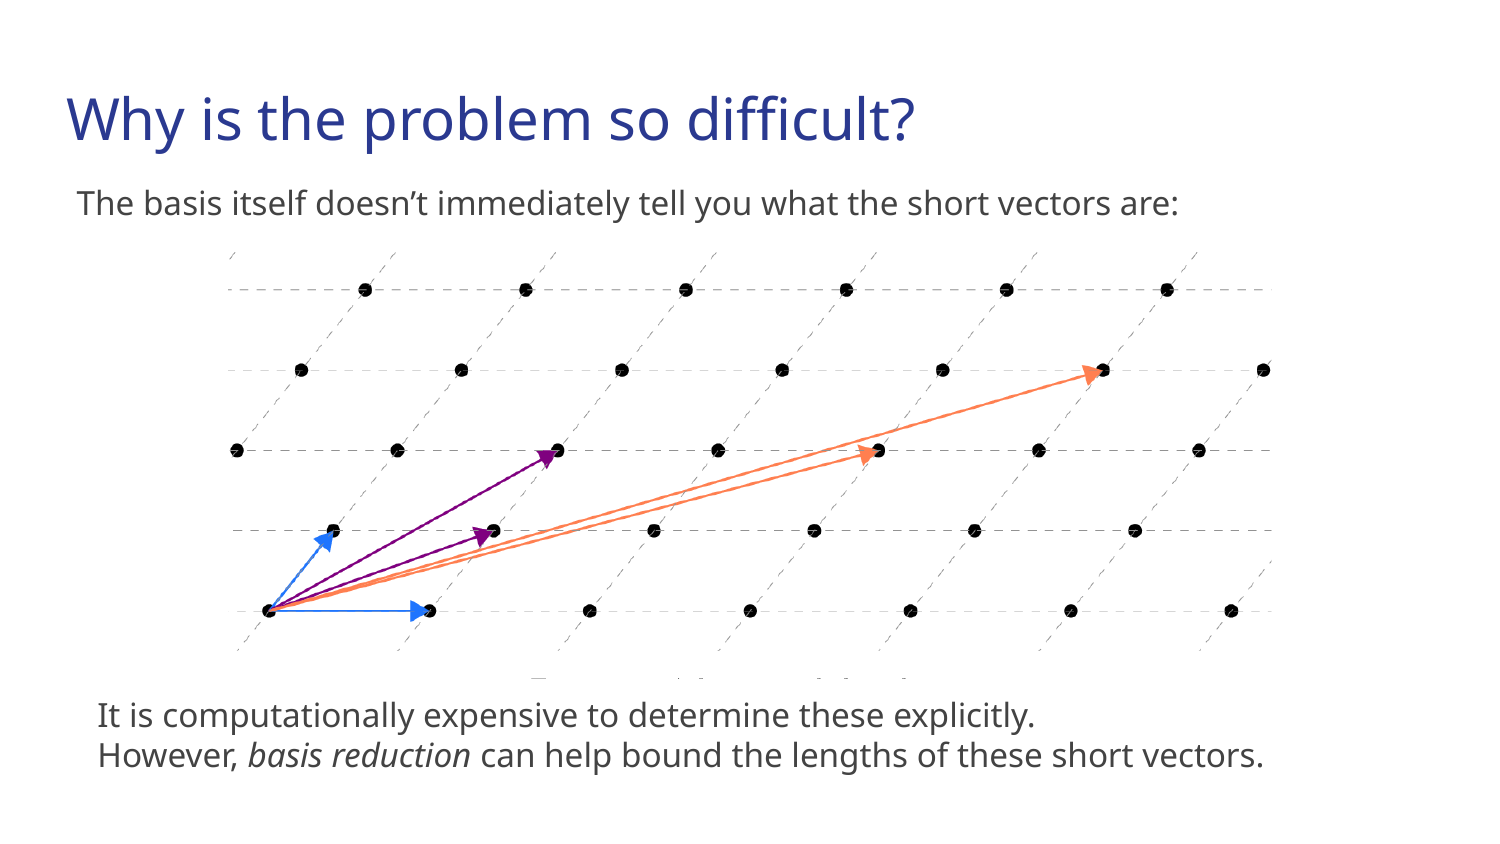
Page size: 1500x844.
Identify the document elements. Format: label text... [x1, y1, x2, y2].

picture [228, 250, 1272, 679]
title Why is the problem so difficult? [51, 67, 1449, 167]
text_box It is computationally expensive to determine these explicitly. However, basis reduction can help bound the lengths of these short vectors. [82, 678, 1418, 808]
text_box The basis itself doesn’t immediately tell you what the short vectors are: [61, 166, 1398, 251]
